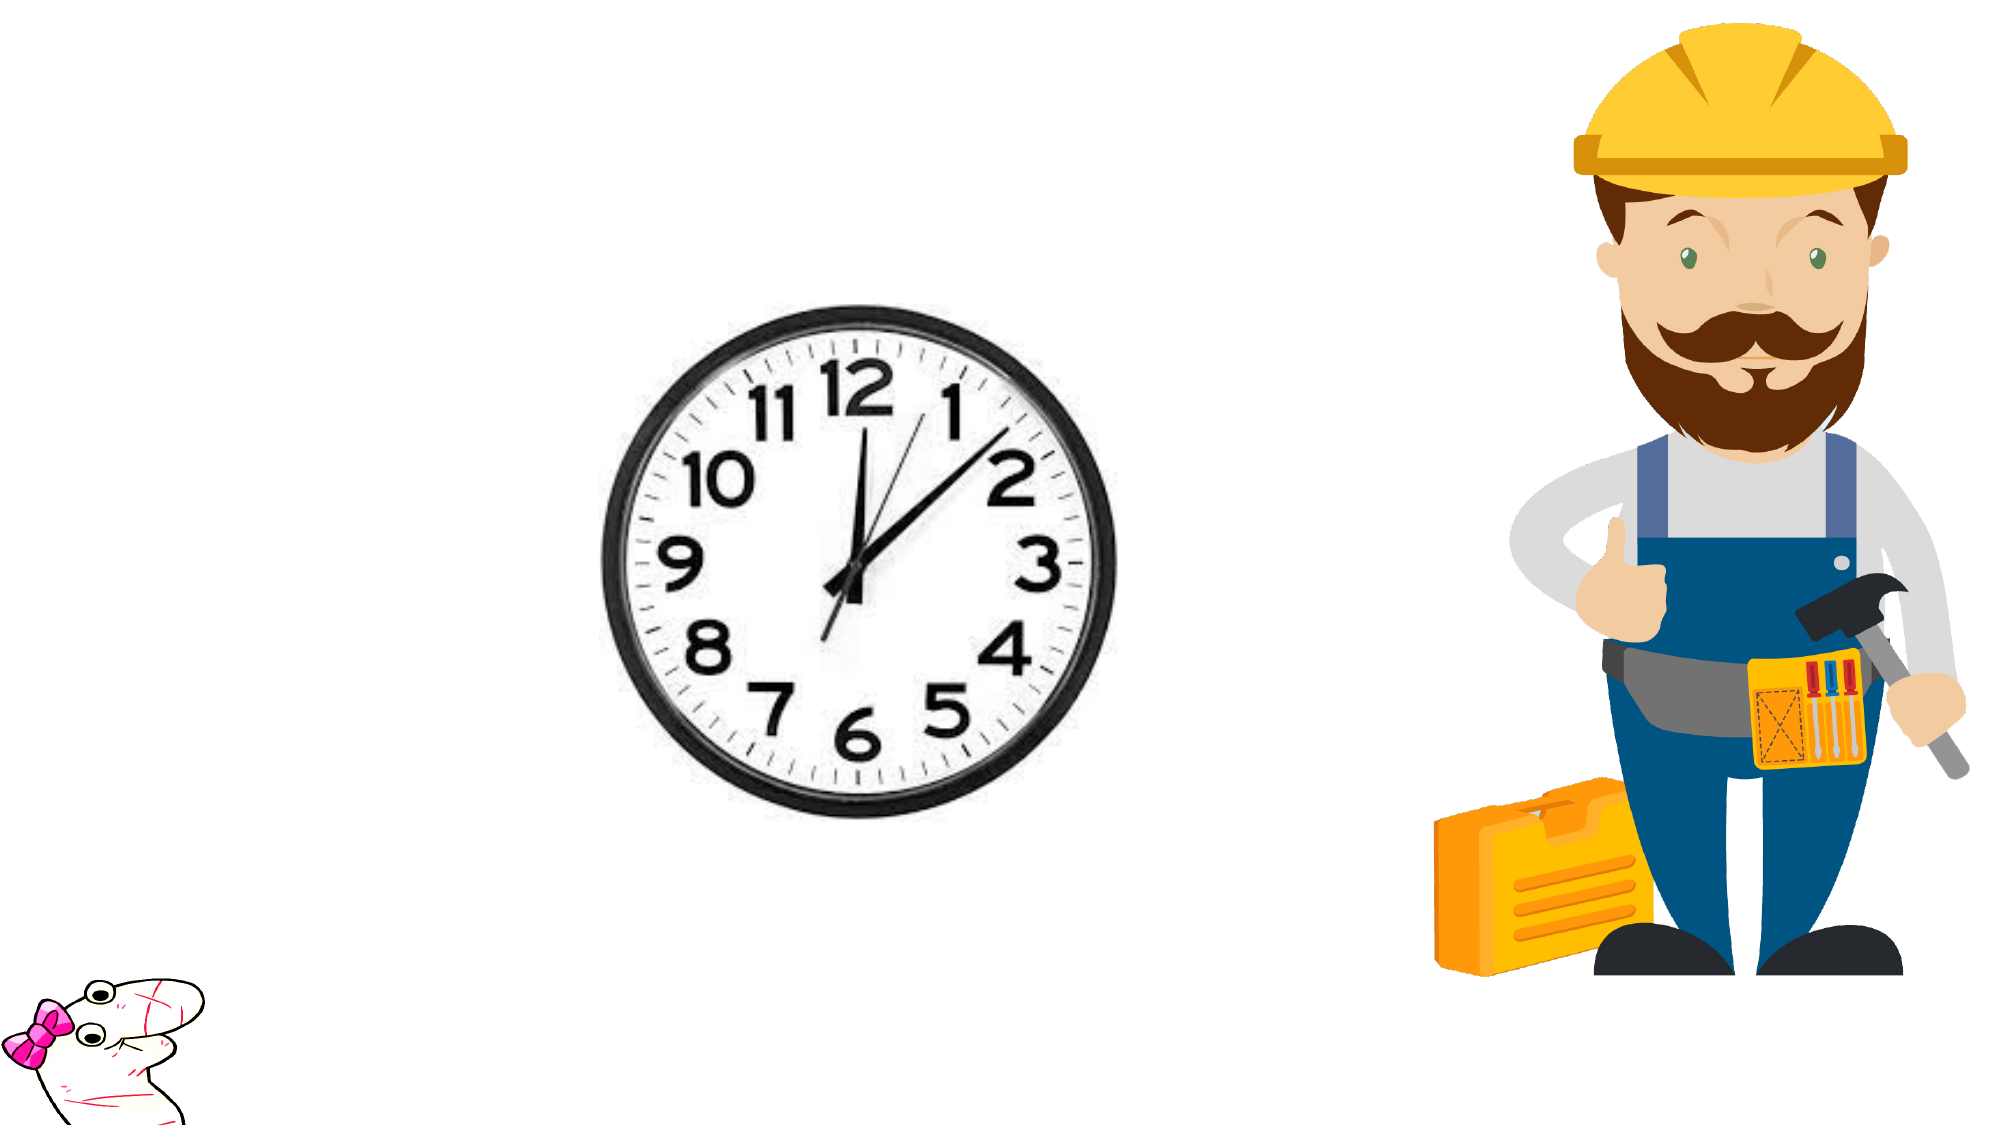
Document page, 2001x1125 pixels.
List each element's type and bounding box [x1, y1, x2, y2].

picture [0, 976, 206, 1125]
picture [1432, 22, 1970, 977]
picture [599, 303, 1121, 822]
